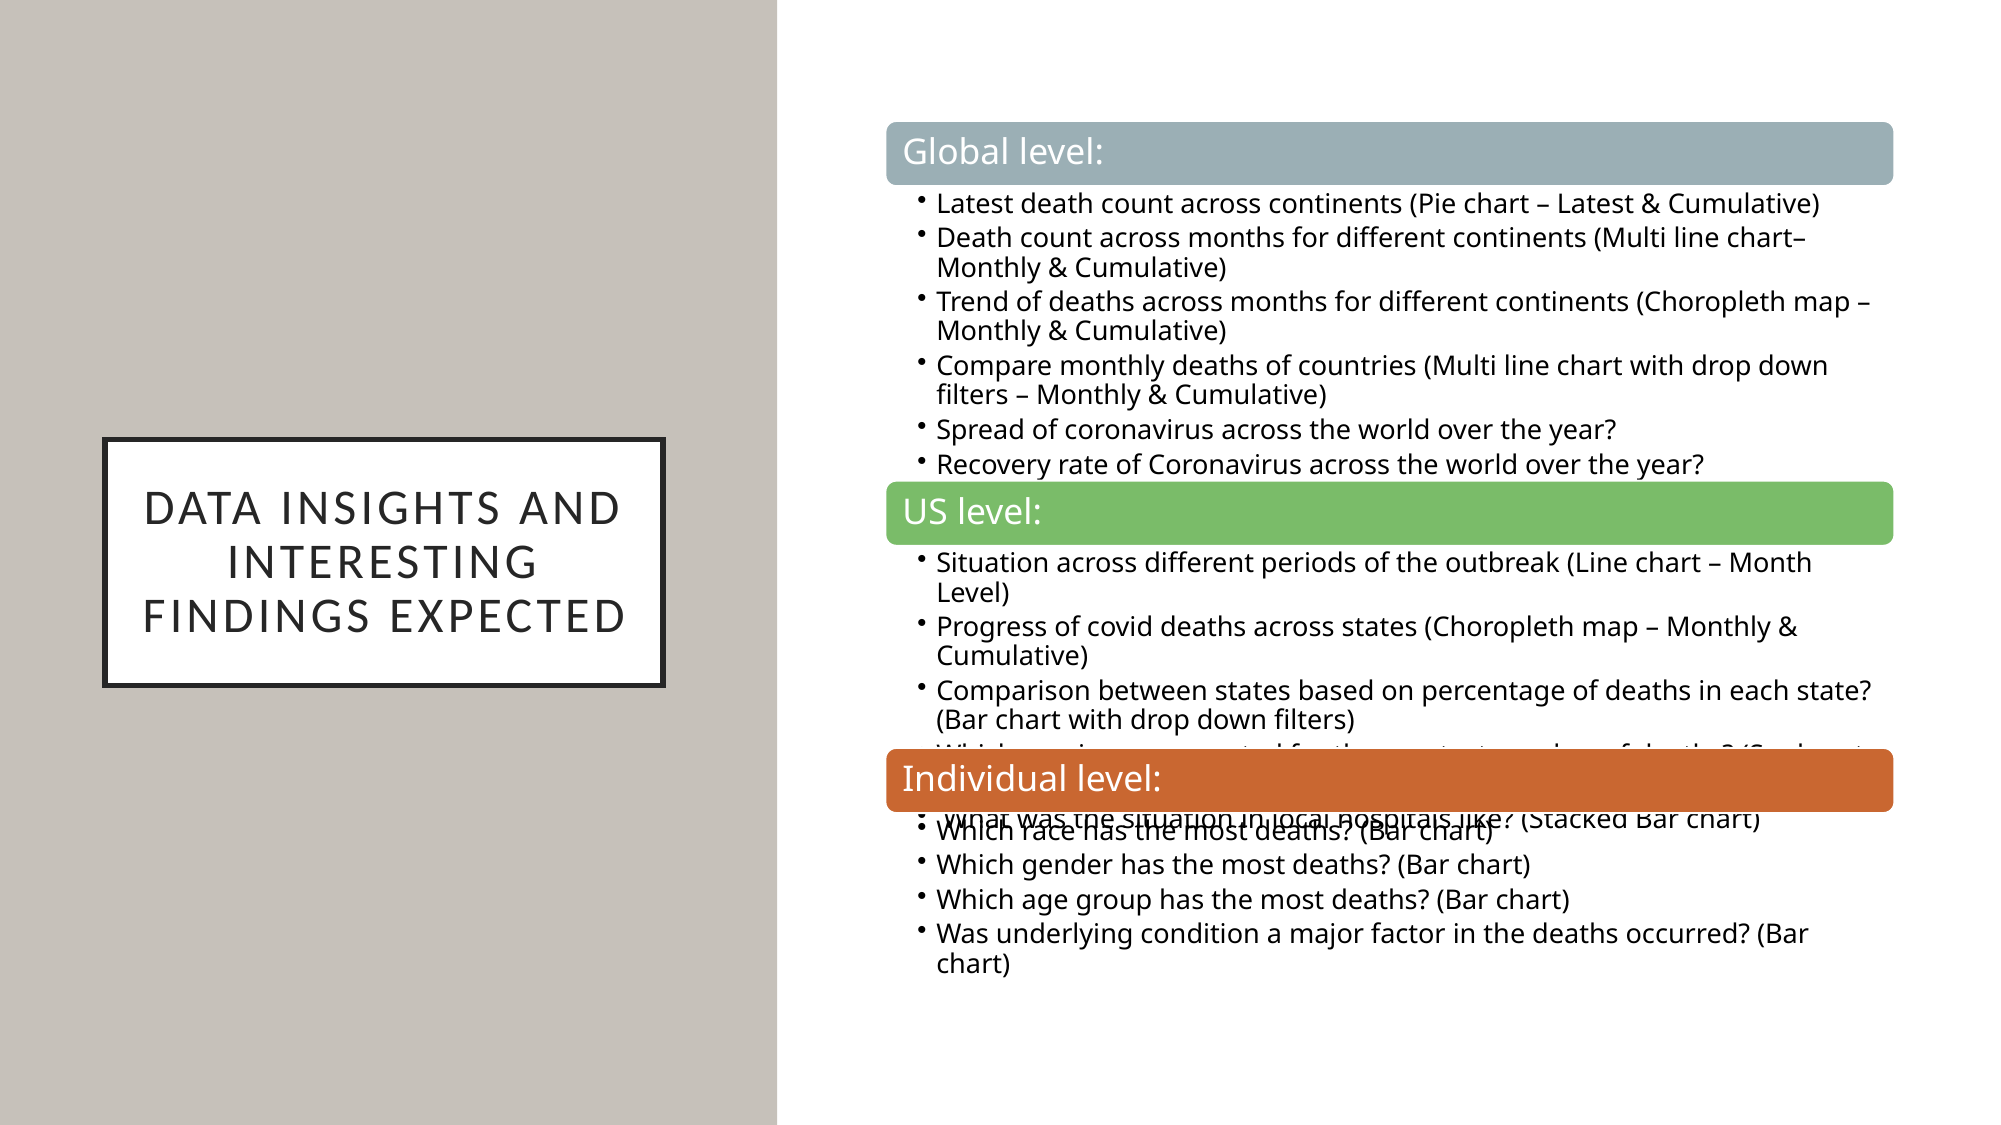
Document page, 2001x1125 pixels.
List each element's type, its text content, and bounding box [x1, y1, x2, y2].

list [885, 104, 1895, 971]
text_box [0, 0, 778, 1125]
text_box [779, 0, 2000, 1125]
title Data Insights and Interesting Findings Expected [102, 437, 666, 688]
